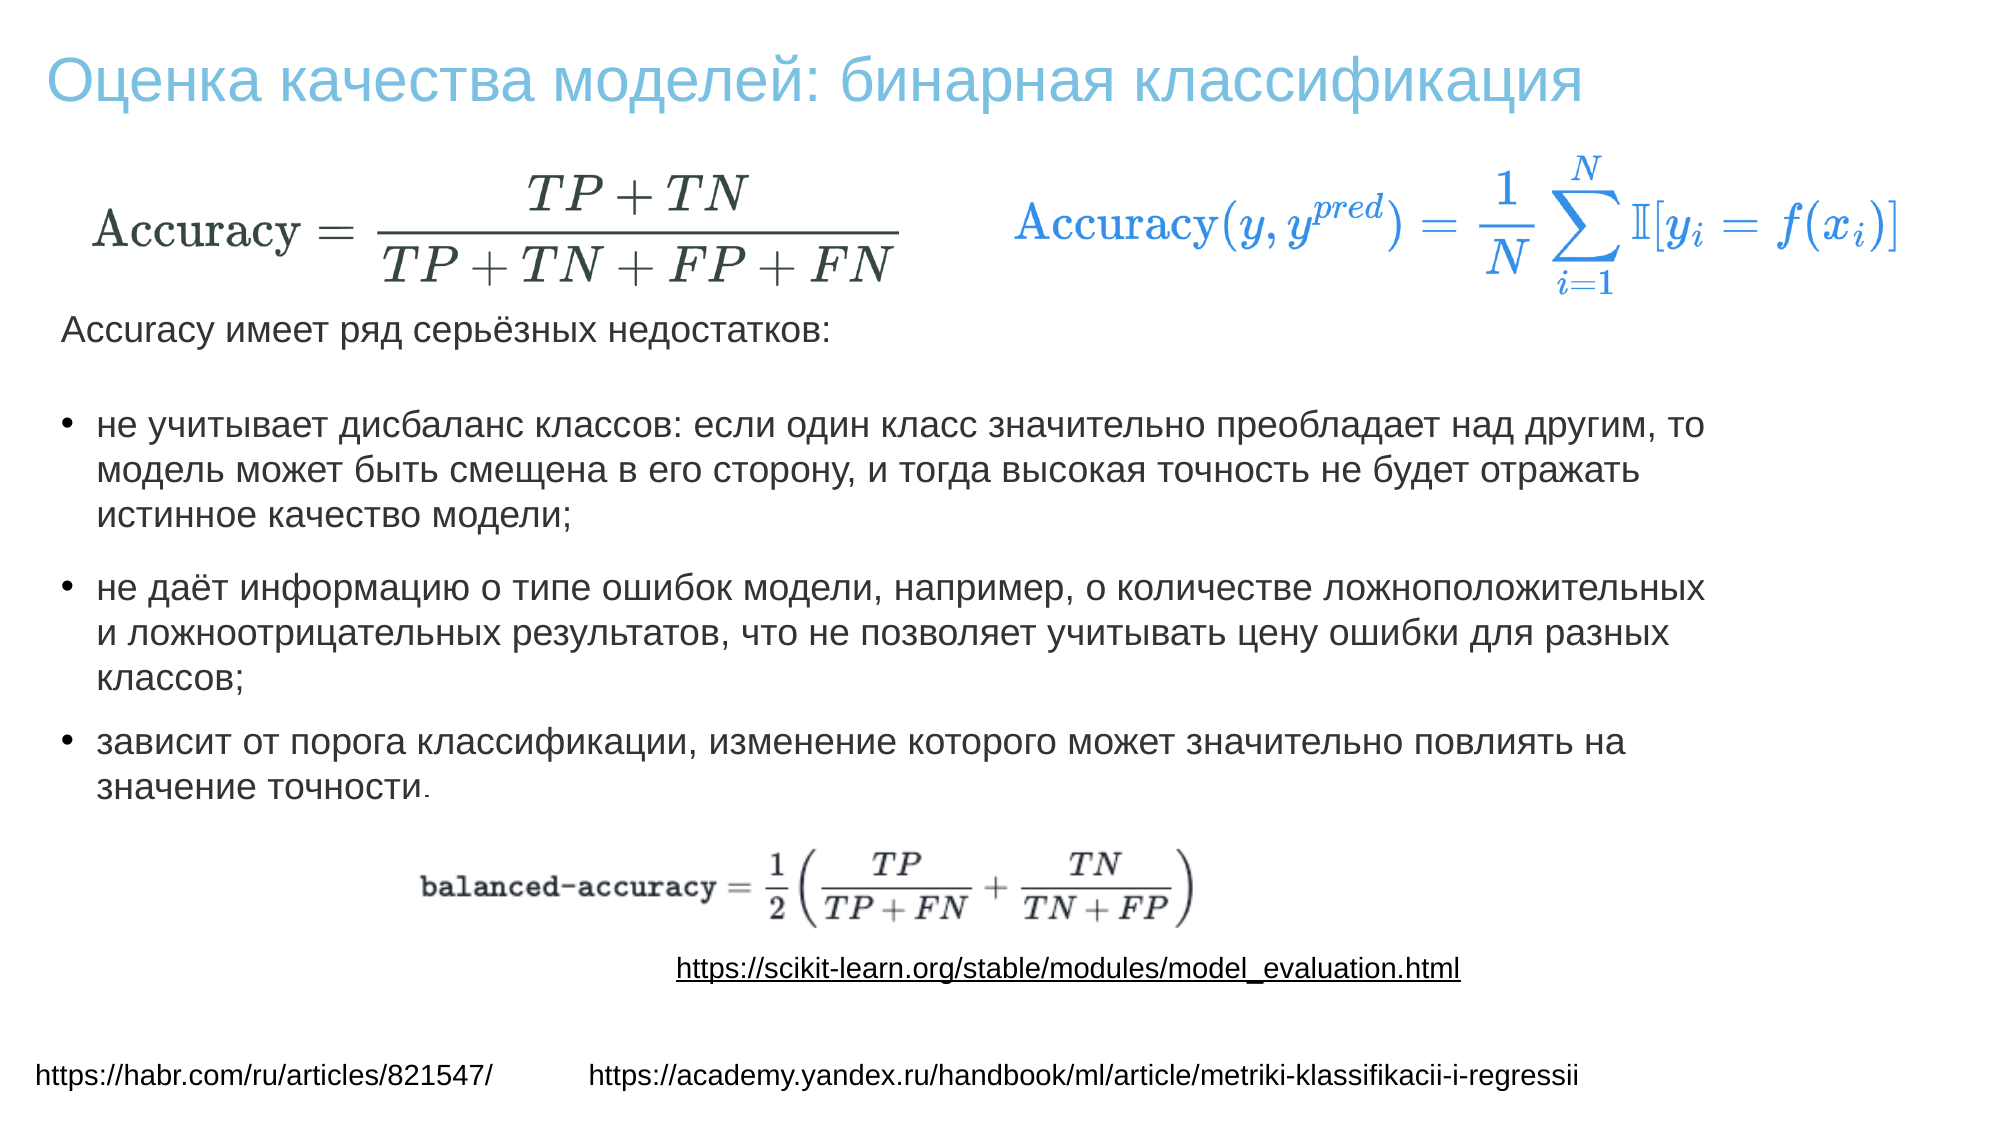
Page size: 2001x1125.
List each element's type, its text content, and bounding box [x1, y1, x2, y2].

text_box Оценка качества моделей: бинарная классификация [46, 51, 1641, 115]
text_box Accuracy имеет ряд серьёзных недостатков: не учитывает дисбаланс классов: если один класс значительно преобладает над другим, то модель может быть смещена в его сторону, и тогда высокая точность не будет отражать истинное качество модели; не даёт информацию о типе ошибок модели, например, о количестве ложноположительных и ложноотрицательных результатов, что не позволяет учитывать цену ошибки для разных классов; зависит от порога классификации, изменение которого может значительно повлиять на значение точности. [46, 297, 1745, 885]
text_box https://academy.yandex.ru/handbook/ml/article/metriki-klassifikacii-i-regressii [1021, 1048, 1662, 1099]
text_box https://habr.com/ru/articles/821547/ [20, 1048, 1021, 1099]
picture [979, 117, 1918, 333]
picture [45, 125, 917, 318]
text_box https://scikit-learn.org/stable/modules/model_evaluation.html [661, 941, 1662, 992]
picture [407, 797, 1263, 956]
